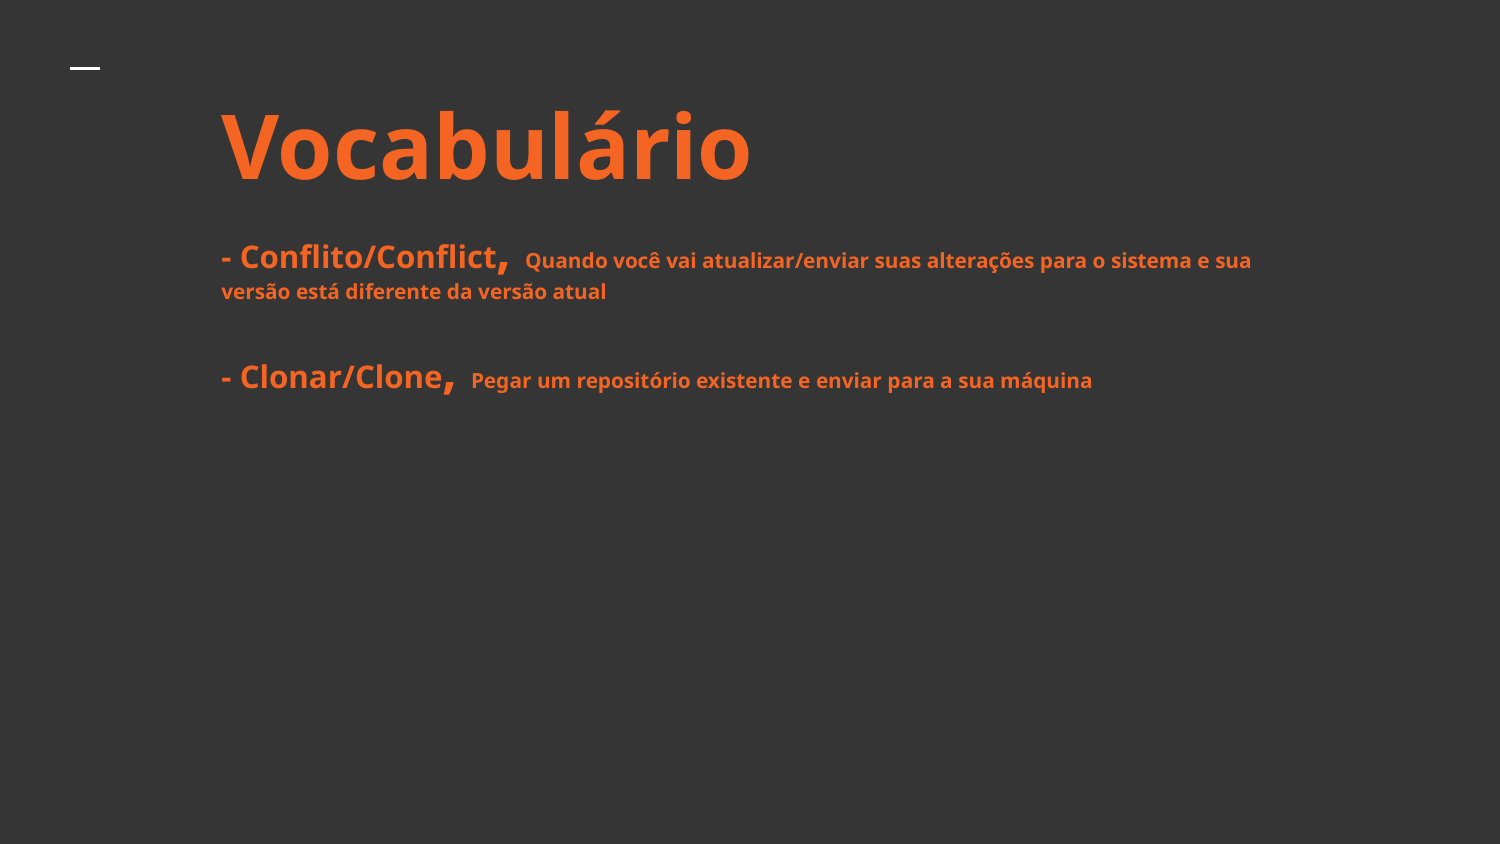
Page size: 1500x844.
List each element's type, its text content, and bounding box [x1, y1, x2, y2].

title Vocabulário [206, 75, 1299, 201]
title - Conflito/Conflict, Quando você vai atualizar/enviar suas alterações para o sistema e sua versão está diferente da versão atual - Clonar/Clone, Pegar um repositório existente e enviar para a sua máquina [206, 201, 1299, 328]
